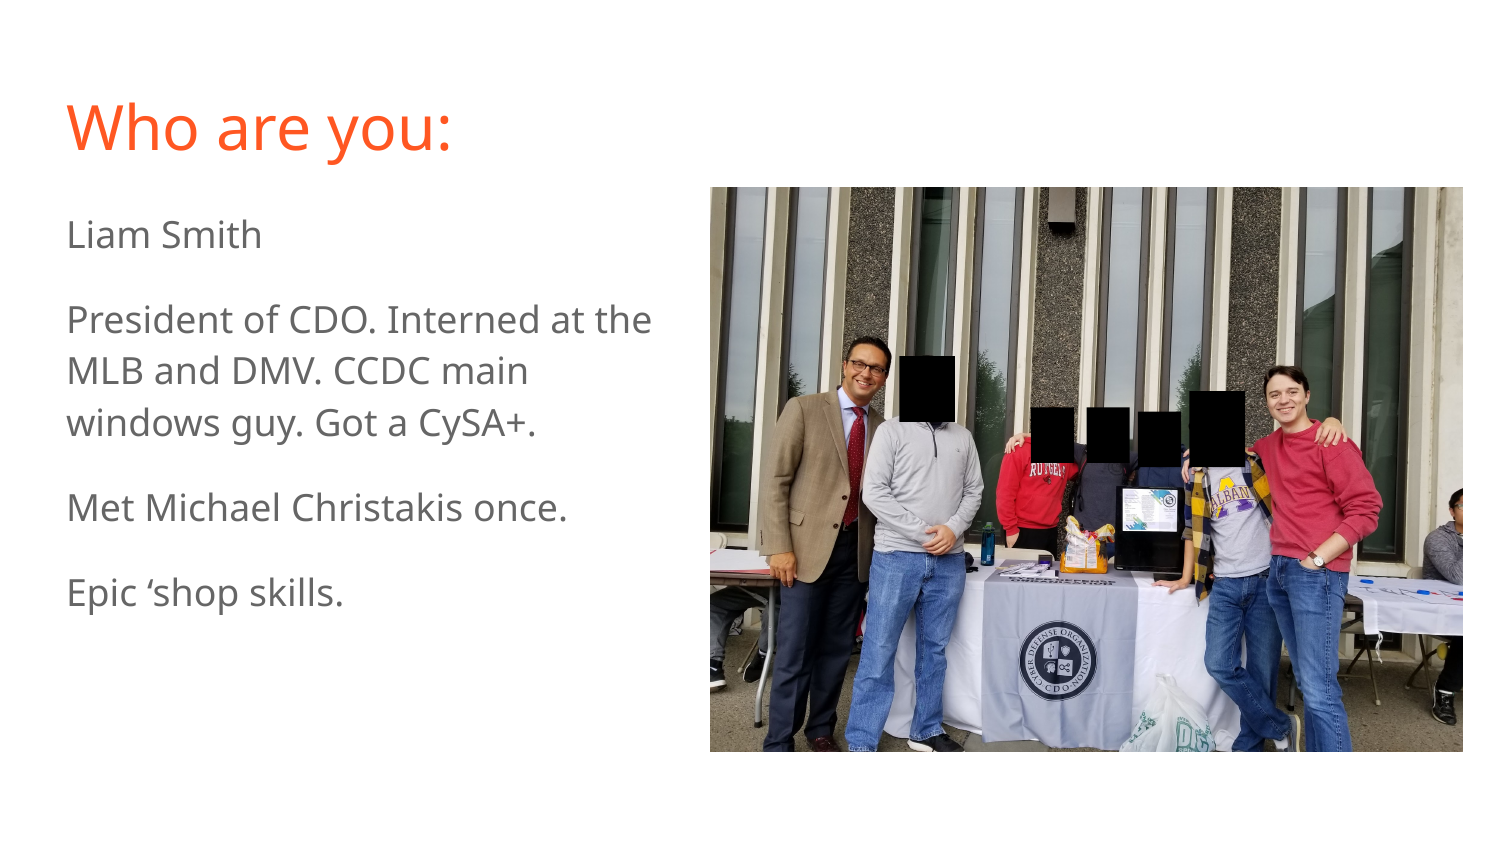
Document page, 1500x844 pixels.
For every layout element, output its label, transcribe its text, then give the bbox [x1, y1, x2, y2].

list Liam Smith President of CDO. Interned at the MLB and DMV. CCDC main windows guy. Got a CySA+. Met Michael Christakis once. Epic ‘shop skills. [51, 189, 698, 750]
title Who are you: [51, 72, 1449, 167]
picture [709, 186, 1463, 752]
